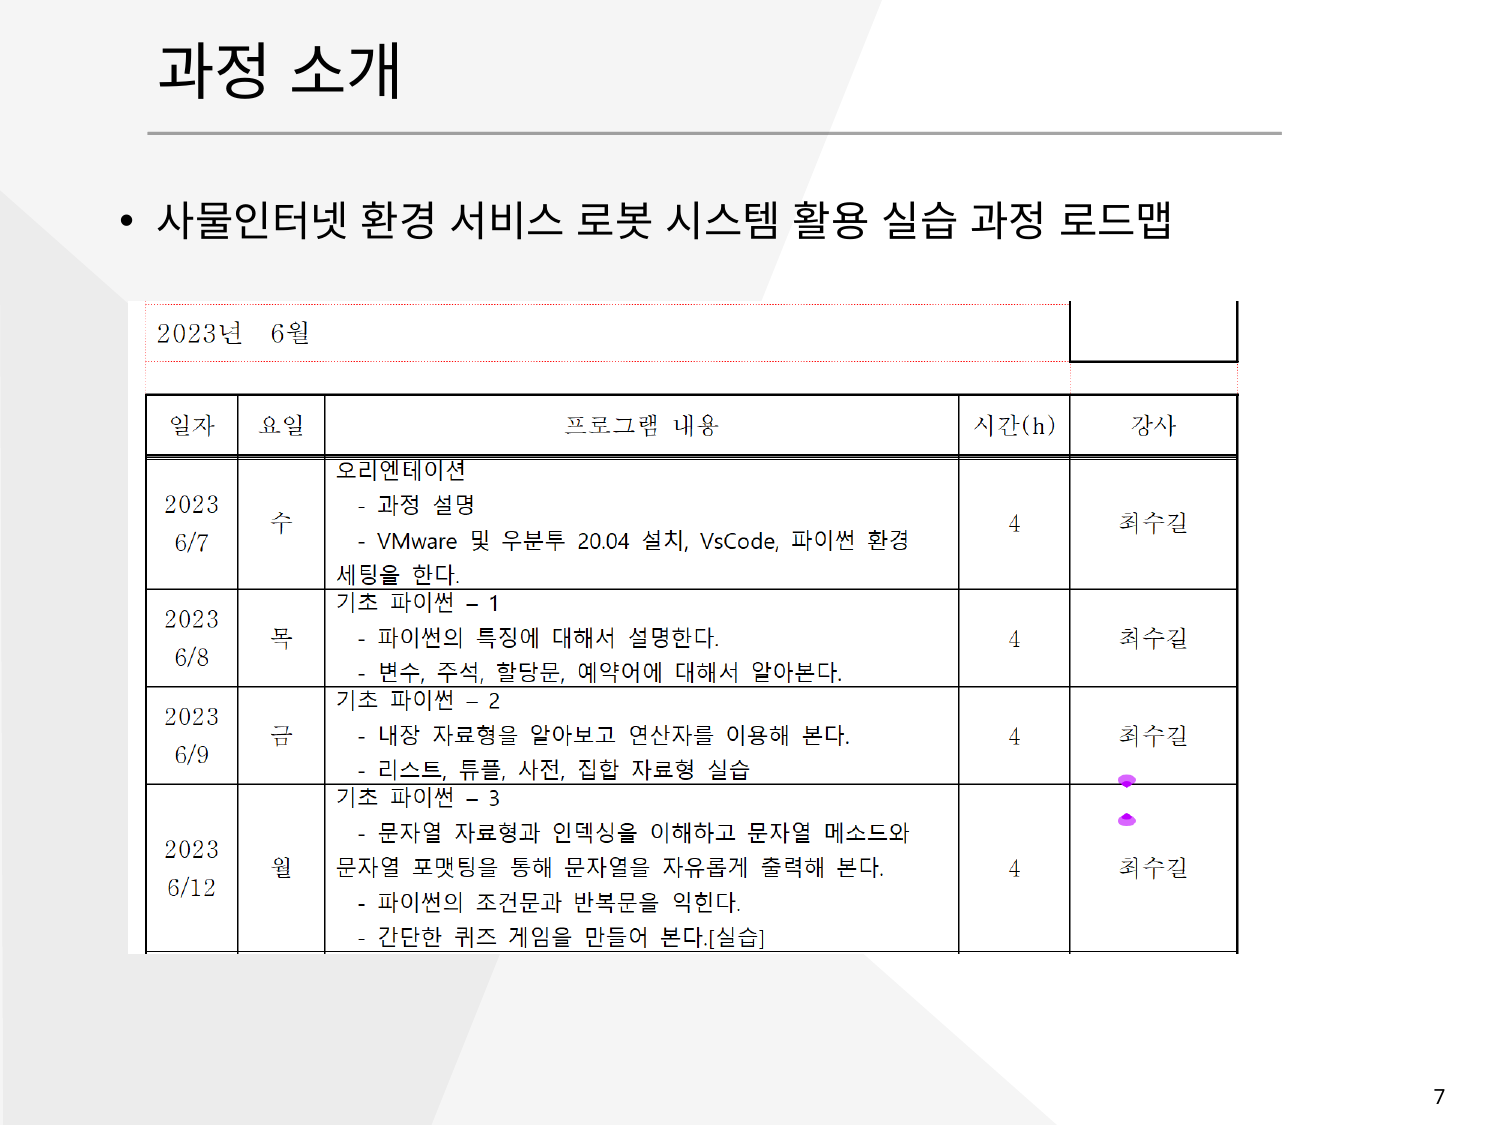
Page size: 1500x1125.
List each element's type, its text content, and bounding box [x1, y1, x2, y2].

list 사물인터넷 환경 서비스 로봇 시스템 활용 실습 과정 로드맵 [29, 172, 1459, 1083]
title 과정 소개 [142, 25, 1459, 123]
picture [128, 301, 1253, 954]
